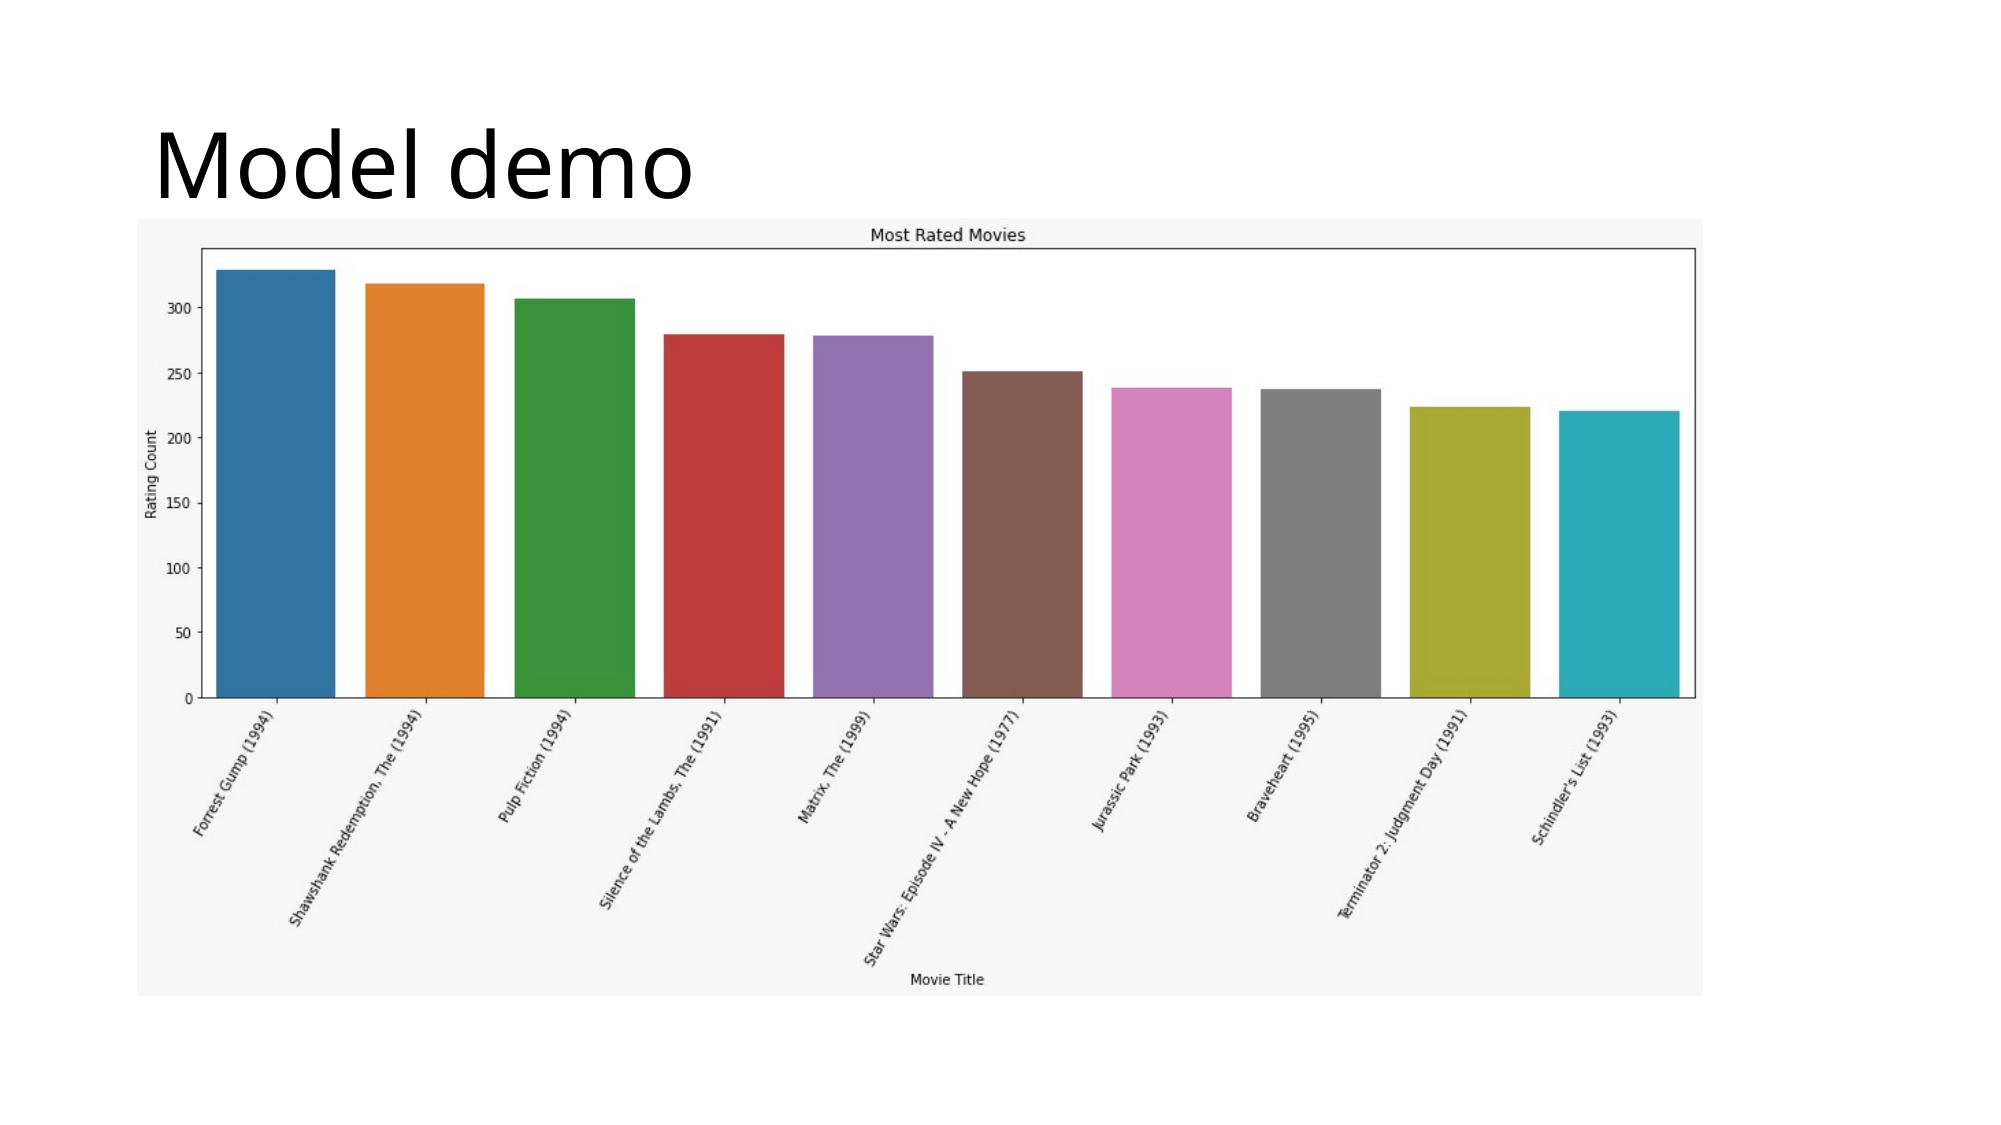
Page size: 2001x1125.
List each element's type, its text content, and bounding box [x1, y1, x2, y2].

picture [137, 218, 1703, 996]
title Model demo [137, 59, 1863, 278]
